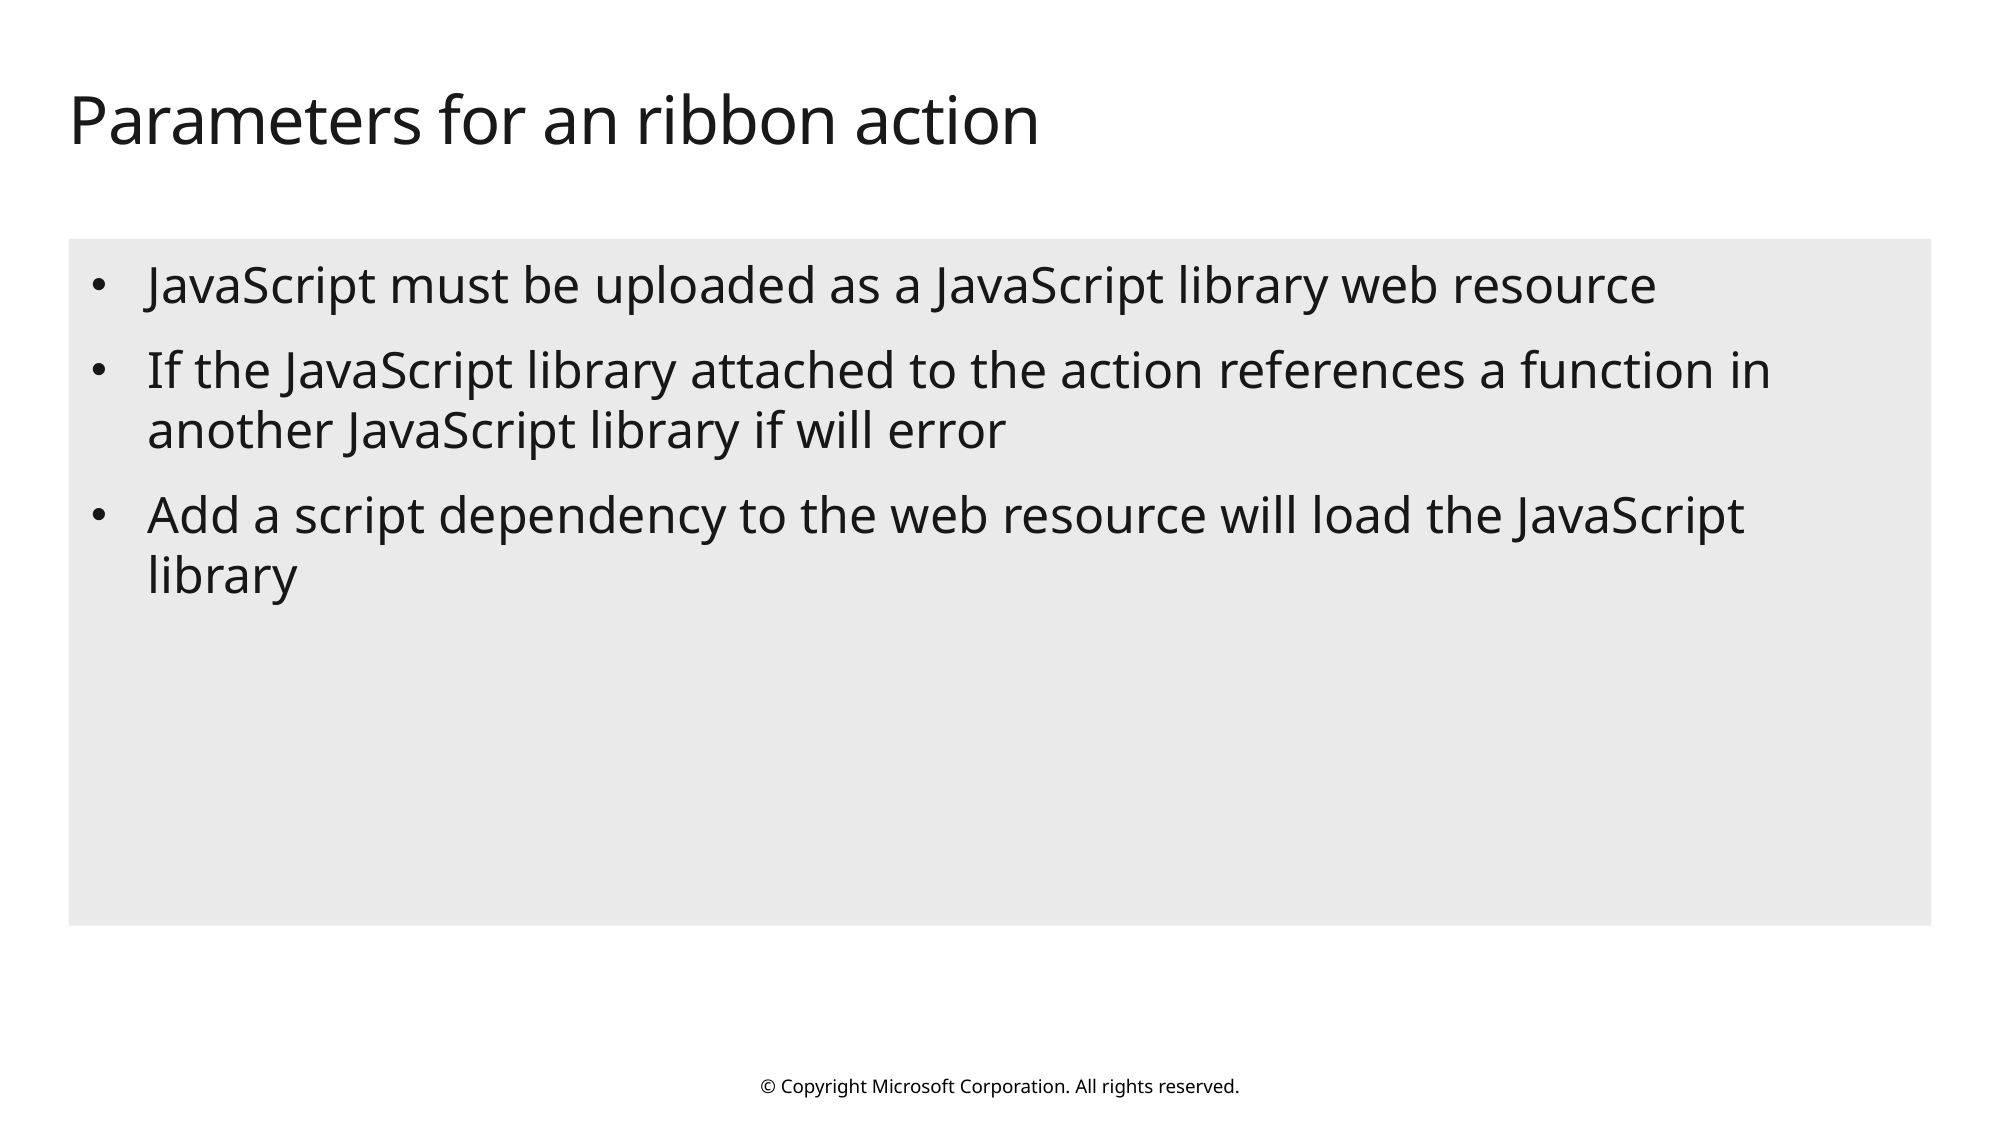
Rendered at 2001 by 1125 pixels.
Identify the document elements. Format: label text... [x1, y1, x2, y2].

list JavaScript must be uploaded as a JavaScript library web resource If the JavaScript library attached to the action references a function in another JavaScript library if will error Add a script dependency to the web resource will load the JavaScript library [68, 238, 1932, 926]
title Parameters for an ribbon action [68, 72, 1932, 192]
